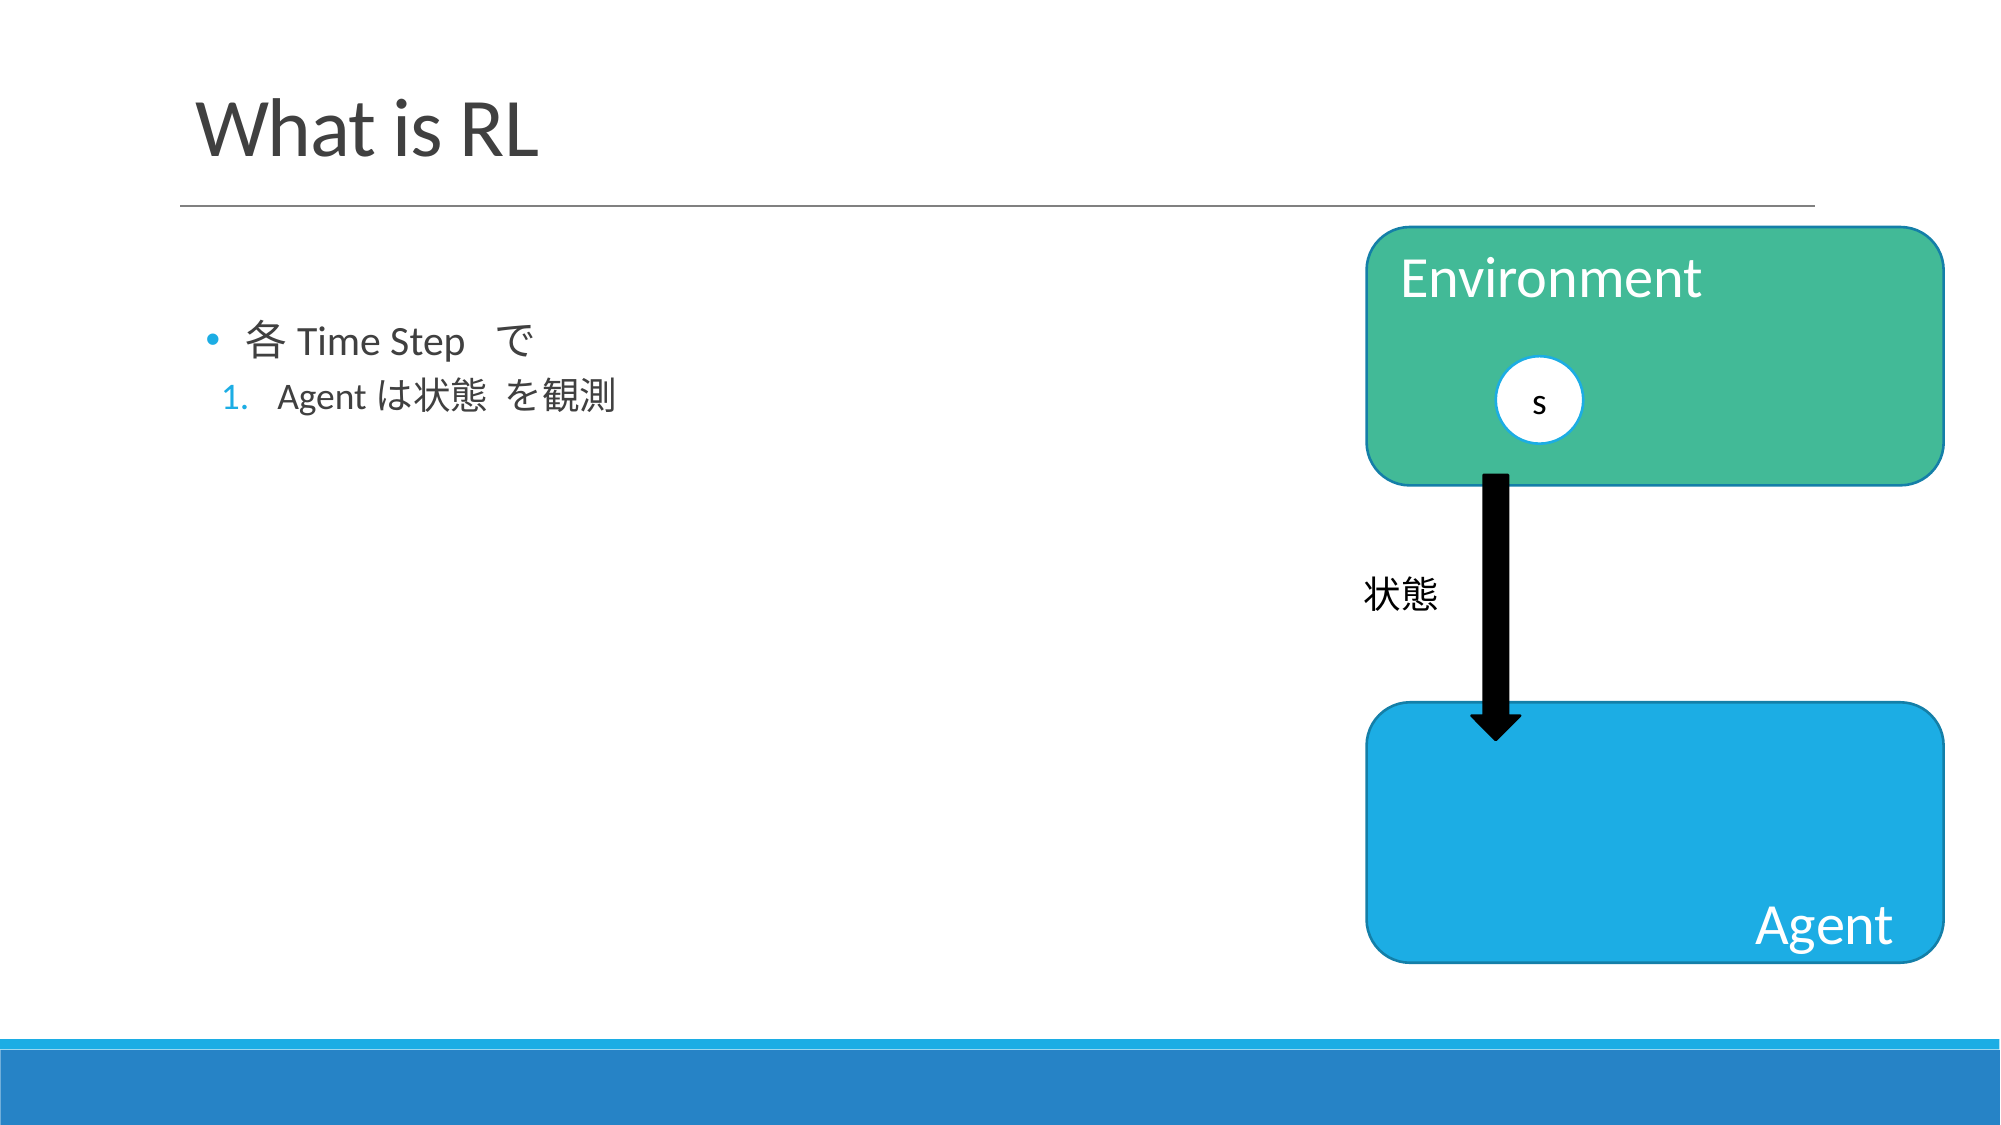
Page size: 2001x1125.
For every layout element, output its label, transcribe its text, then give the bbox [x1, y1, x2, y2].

text_box [1365, 225, 1945, 487]
text_box Agent [1740, 879, 1910, 964]
text_box s [1494, 354, 1585, 445]
title What is RL [180, 44, 1830, 181]
text_box [1365, 700, 1945, 965]
text_box Environment [1385, 231, 1719, 317]
text_box [1470, 473, 1522, 741]
